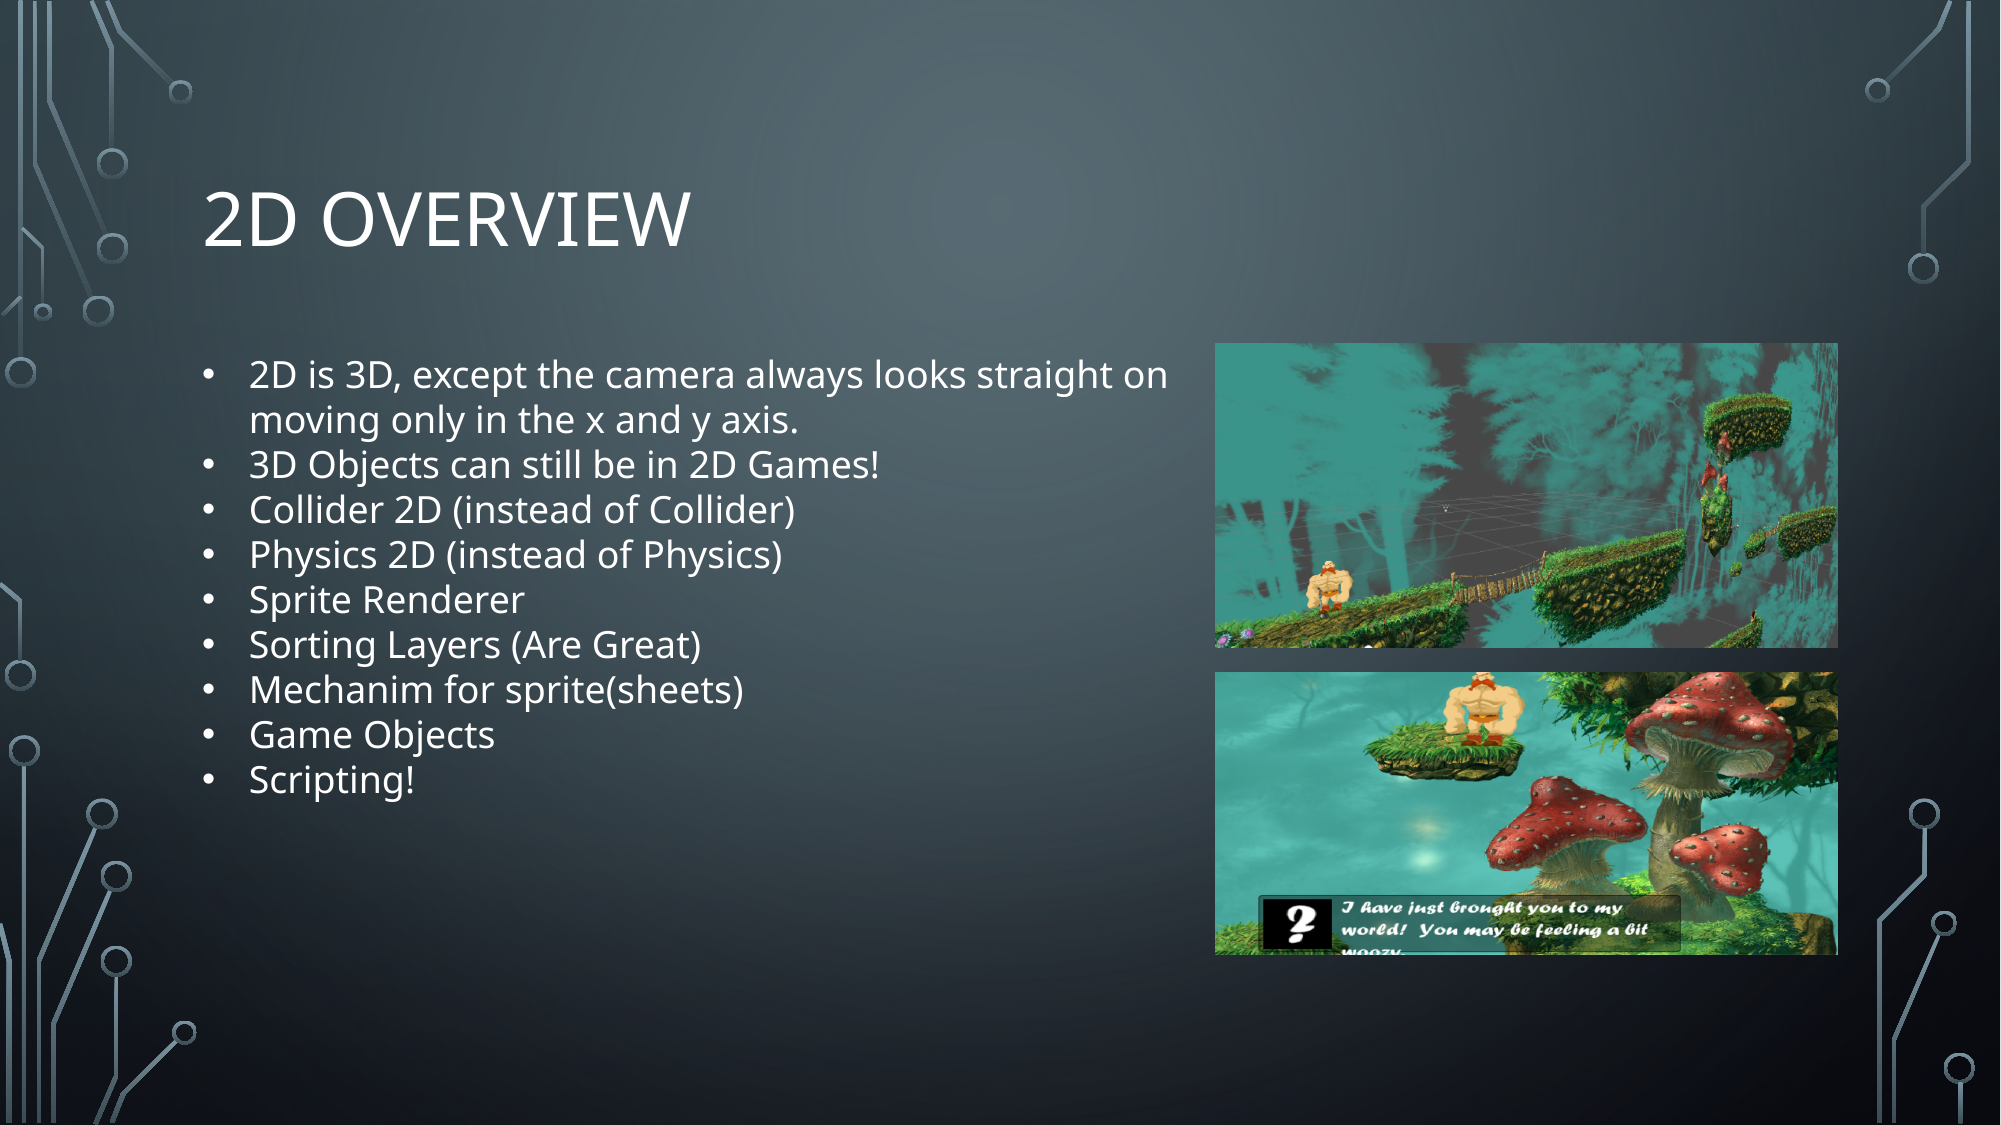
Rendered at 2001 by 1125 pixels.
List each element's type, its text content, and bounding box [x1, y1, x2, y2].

picture [1214, 343, 1838, 648]
picture [1214, 671, 1838, 956]
title 2D Overview [187, 101, 1813, 344]
text_box 2D is 3D, except the camera always looks straight on moving only in the x and y axis. 3D Objects can still be in 2D Games! Collider 2D (instead of Collider) Physics 2D (instead of Physics) Sprite Renderer Sorting Layers (Are Great) Mechanim for sprite(sheets) Game Objects Scripting! [187, 343, 1188, 809]
